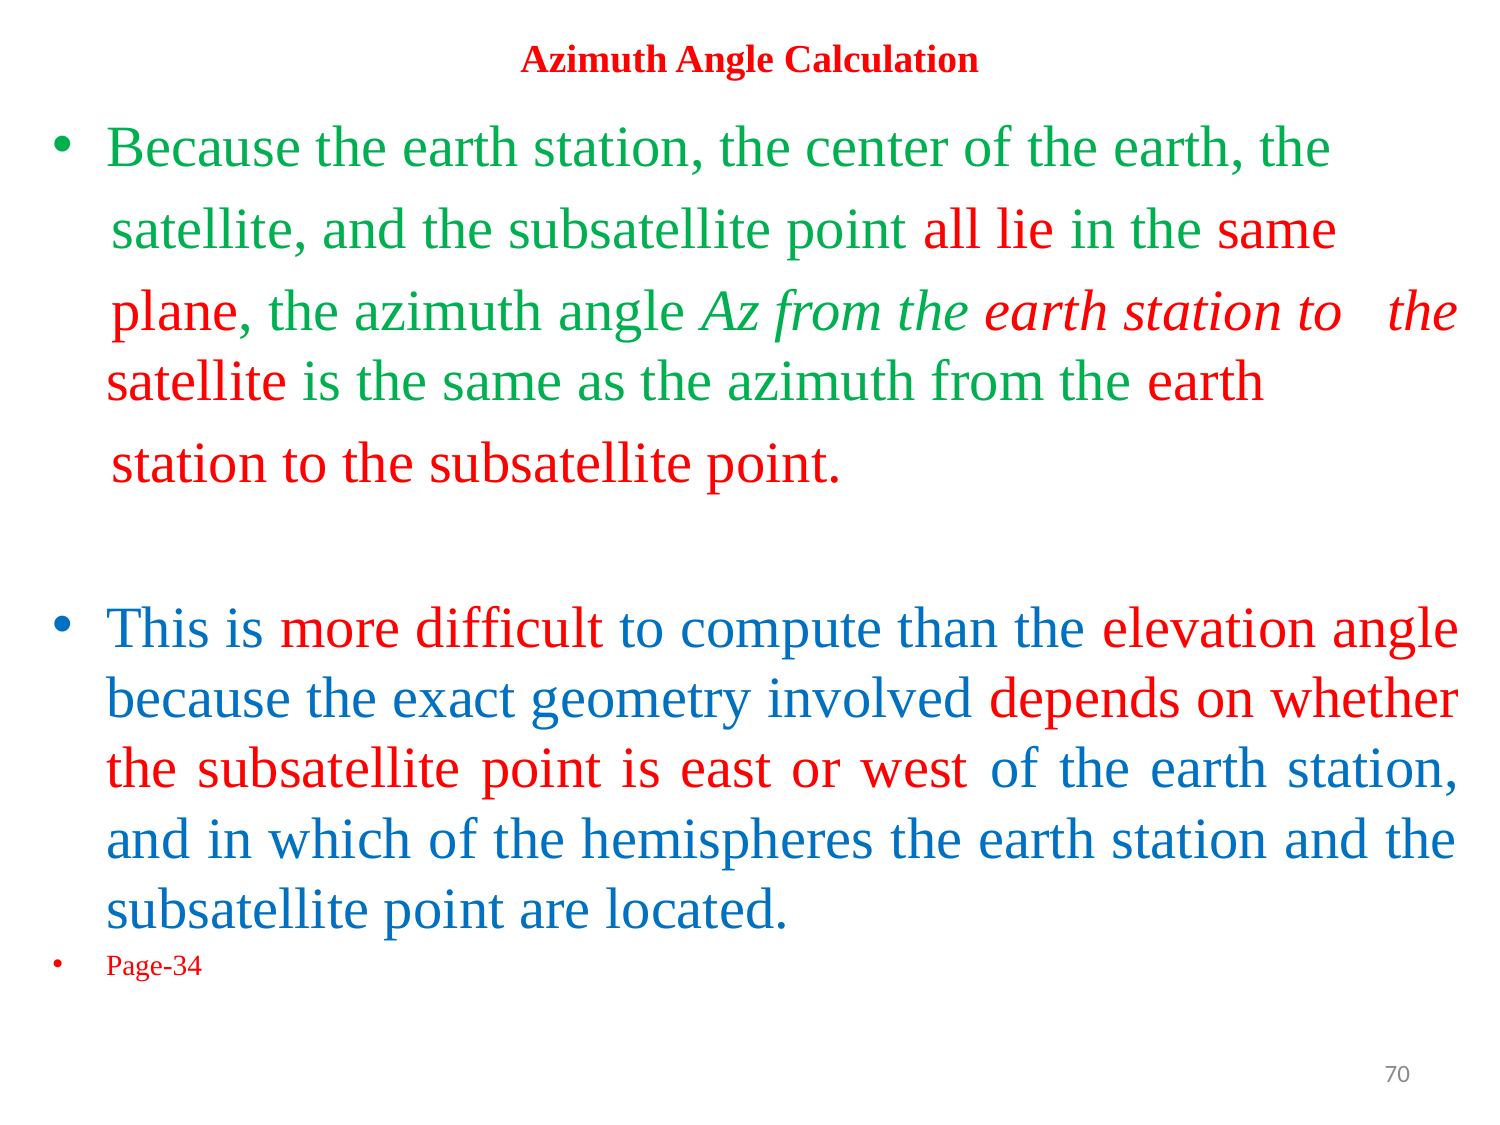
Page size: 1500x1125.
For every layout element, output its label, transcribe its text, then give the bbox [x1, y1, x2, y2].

title Azimuth Angle Calculation [75, 24, 1425, 88]
slide_number 70 [1074, 1042, 1425, 1103]
list Because the earth station, the center of the earth, the satellite, and the subsatellite point all lie in the same plane, the azimuth angle Az from the earth station to the satellite is the same as the azimuth from the earth station to the subsatellite point. This is more difficult to compute than the elevation angle because the exact geometry involved depends on whether the subsatellite point is east or west of the earth station, and in which of the hemispheres the earth station and the subsatellite point are located. Page-34 [37, 99, 1475, 1005]
